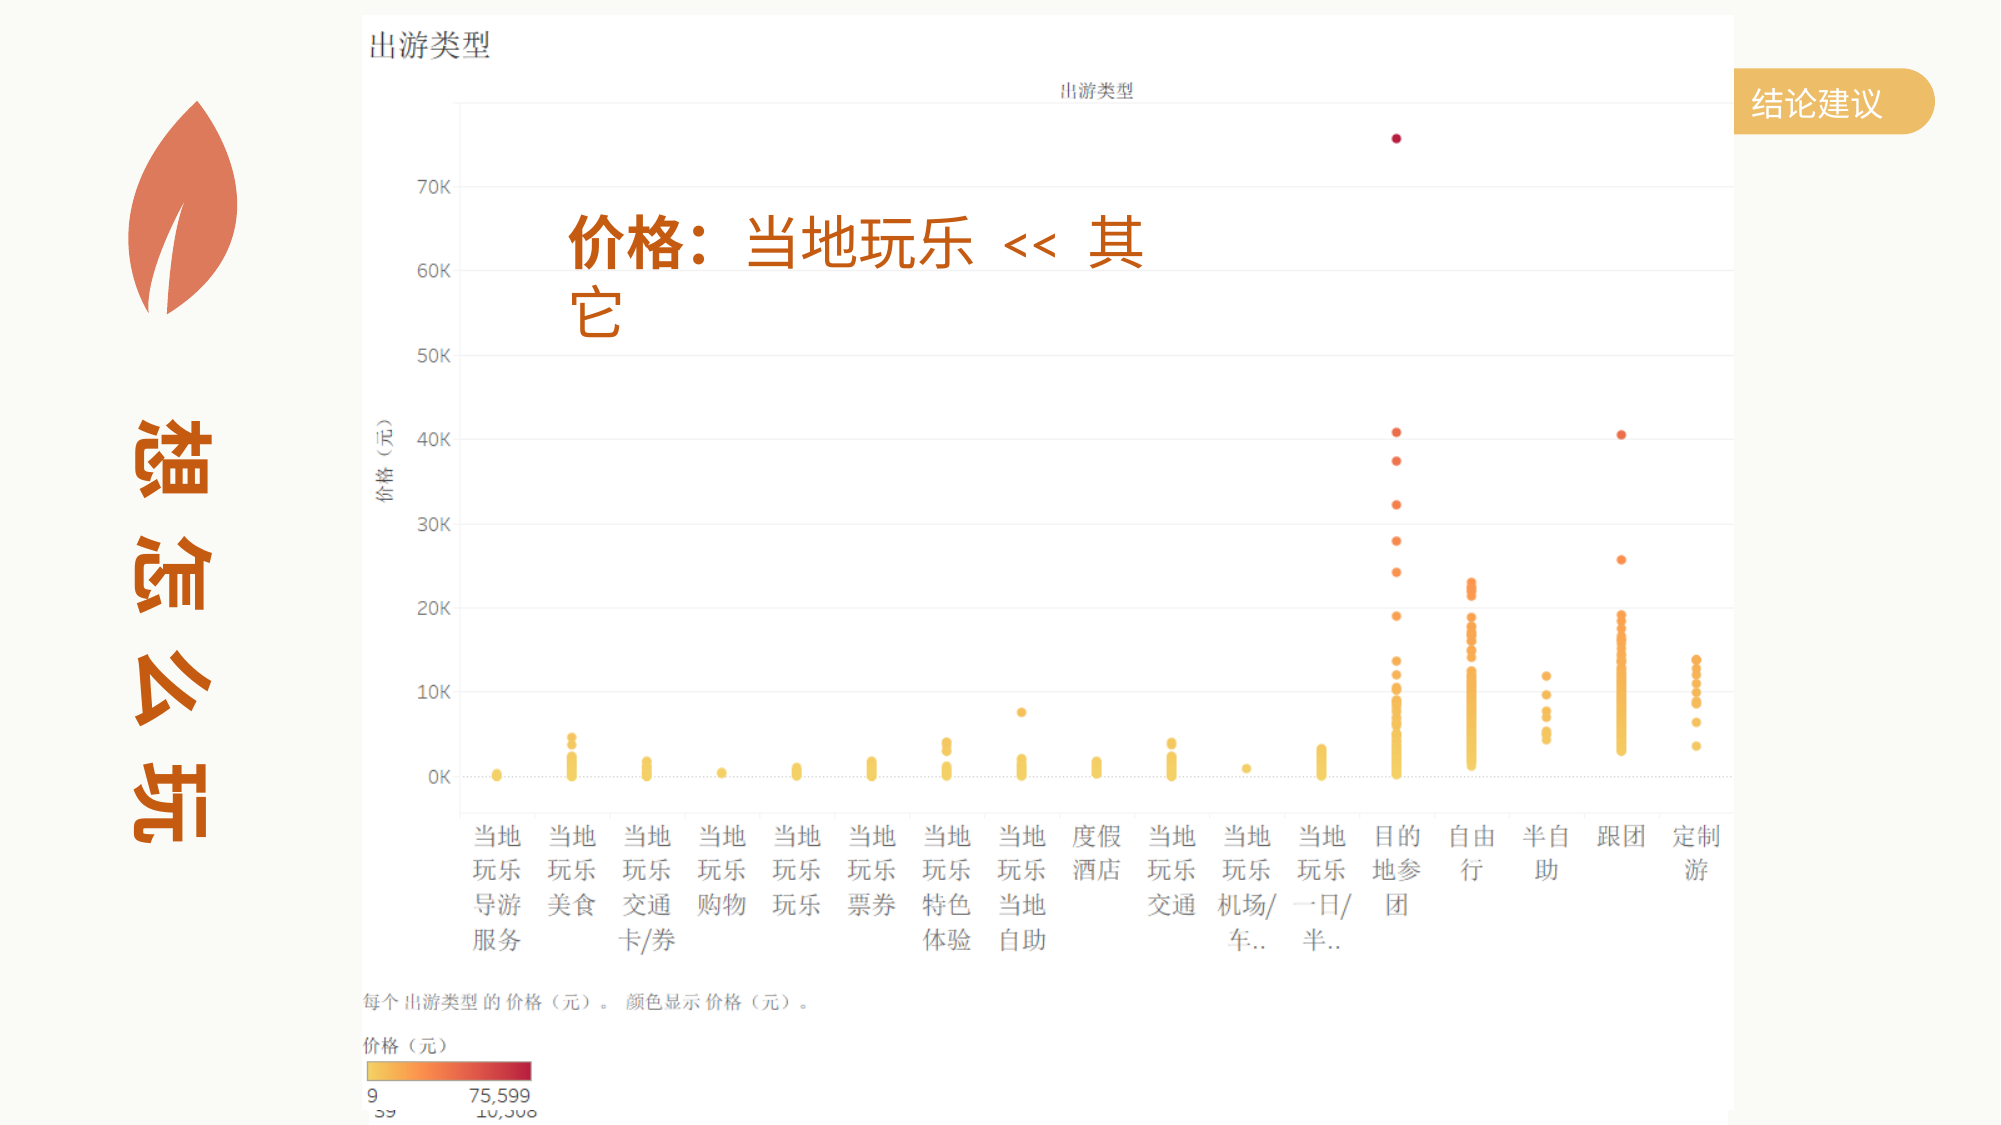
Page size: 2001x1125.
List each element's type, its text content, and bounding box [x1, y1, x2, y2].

text_box [128, 100, 238, 315]
text_box [1933, 87, 1937, 116]
text_box [1734, 130, 1919, 136]
text_box [1734, 67, 1925, 76]
text_box 结论建议 [1736, 76, 1933, 131]
picture [362, 15, 1734, 1125]
text_box 想怎么玩 [101, 402, 233, 922]
